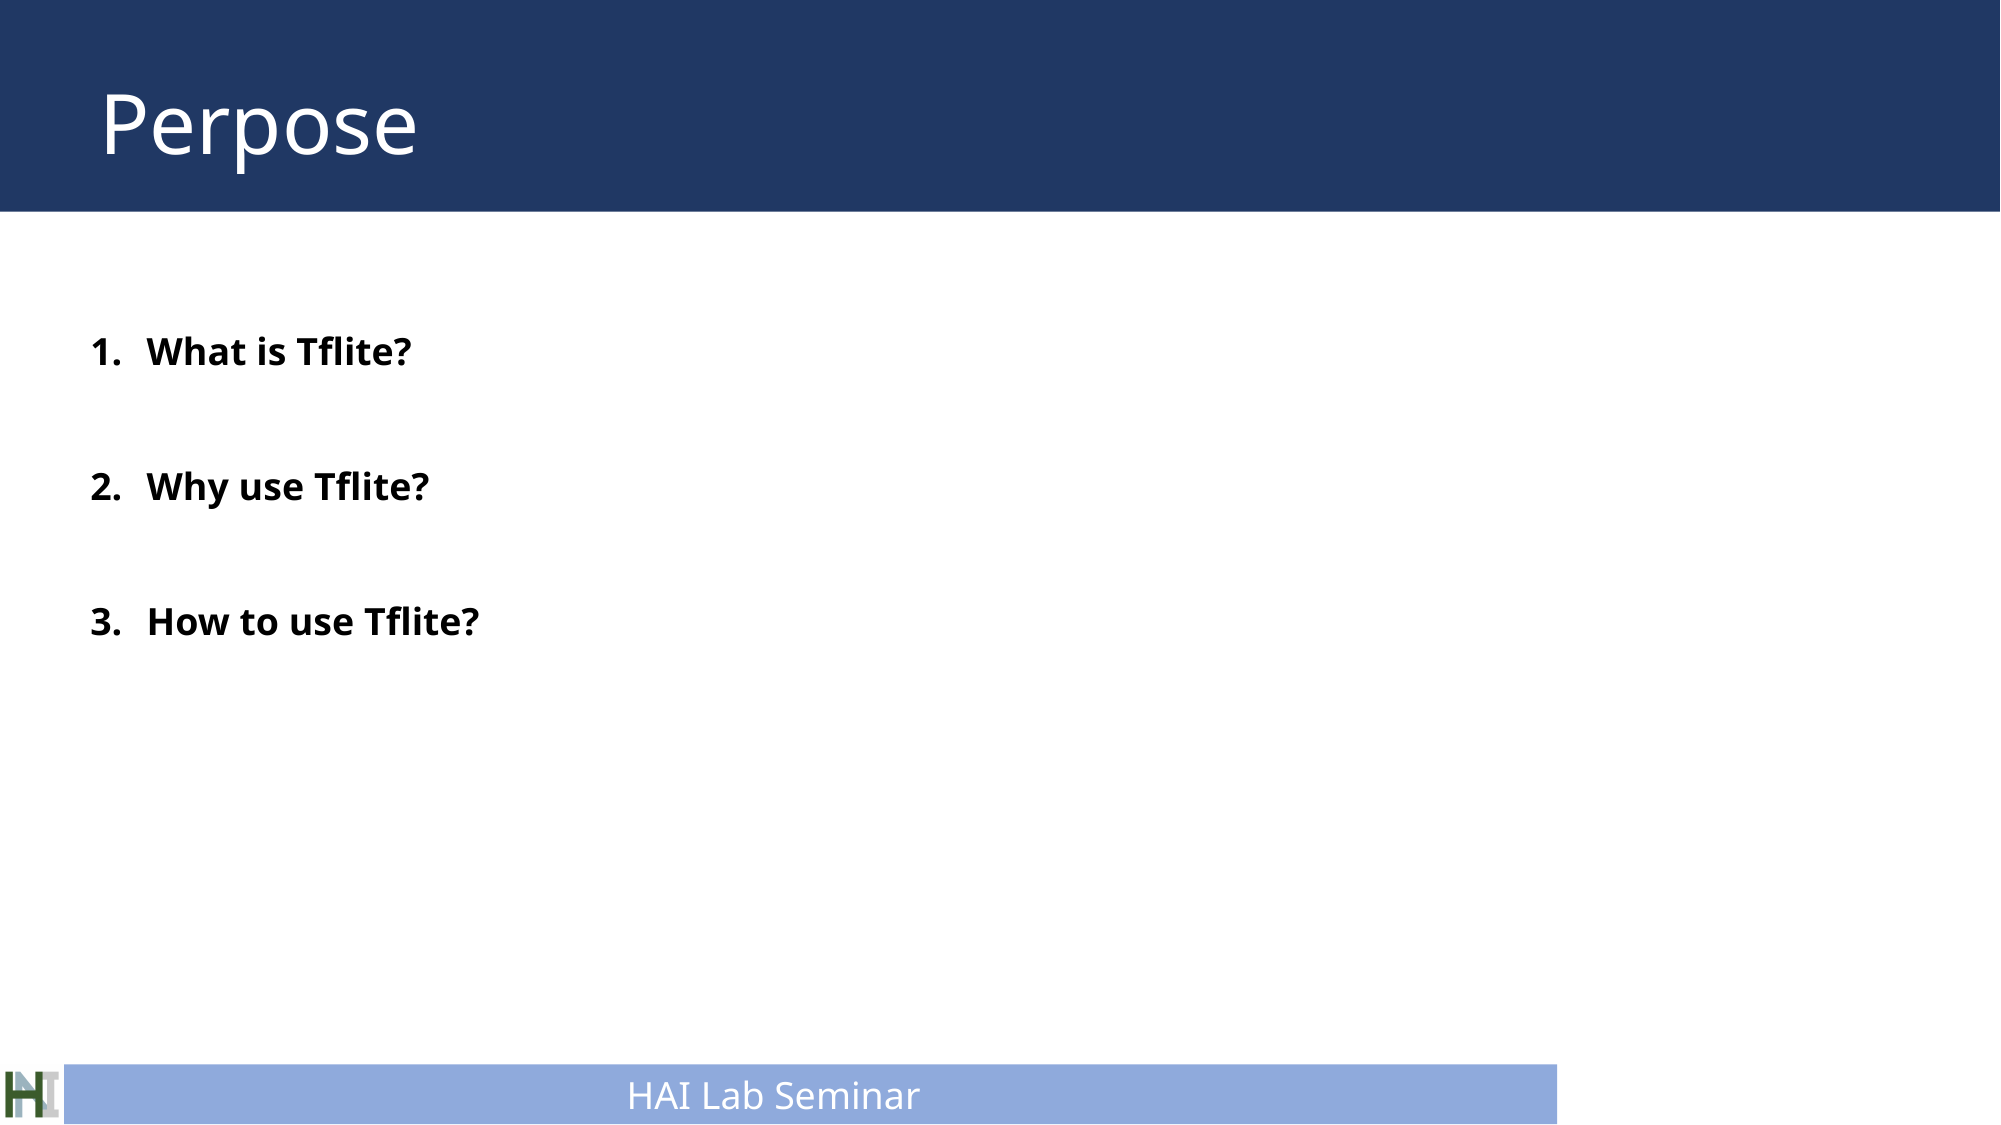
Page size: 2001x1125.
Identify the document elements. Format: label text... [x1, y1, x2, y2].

text_box Perpose [84, 63, 435, 179]
text_box HAI Lab Seminar [64, 1064, 1558, 1125]
text_box What is Tflite? Why use Tflite? How to use Tflite? [75, 275, 1348, 651]
text_box [0, 0, 2000, 213]
picture [0, 1064, 64, 1125]
